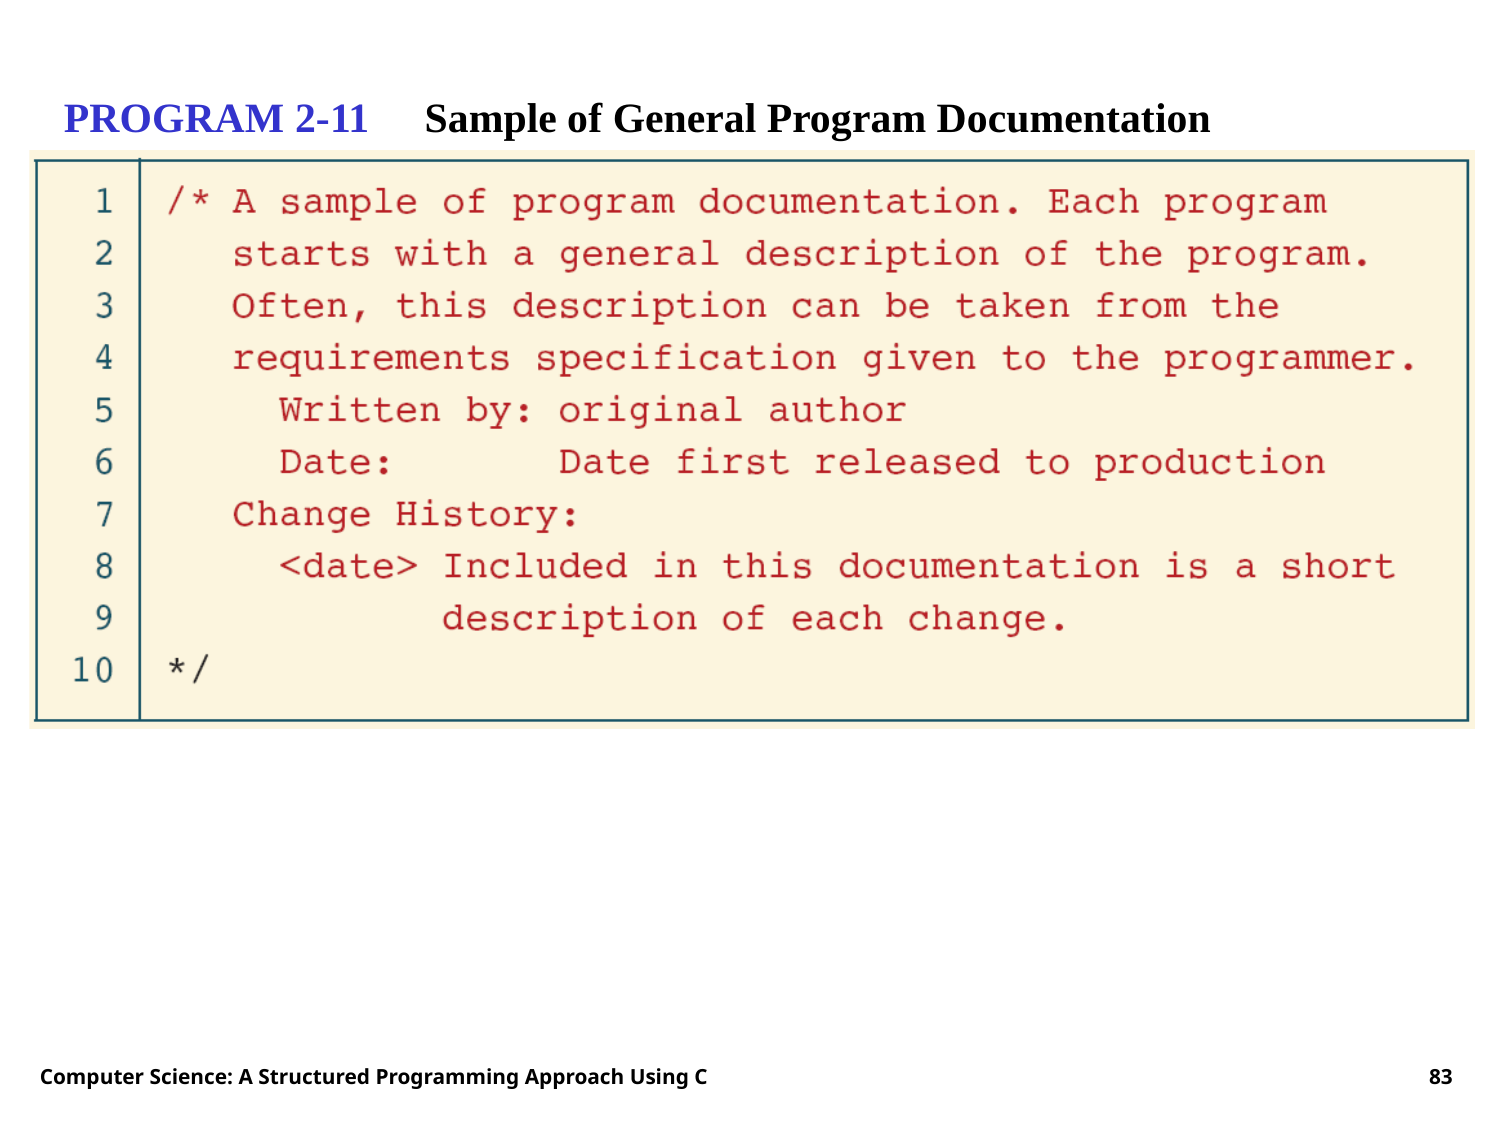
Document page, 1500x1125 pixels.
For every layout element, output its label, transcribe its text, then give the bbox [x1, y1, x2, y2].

slide_number 83 [1154, 1023, 1468, 1100]
footer Computer Science: A Structured Programming Approach Using C [24, 1023, 876, 1100]
text_box PROGRAM 2-11 [49, 83, 385, 148]
picture [29, 149, 1476, 730]
text_box Sample of General Program Documentation [409, 83, 1227, 148]
